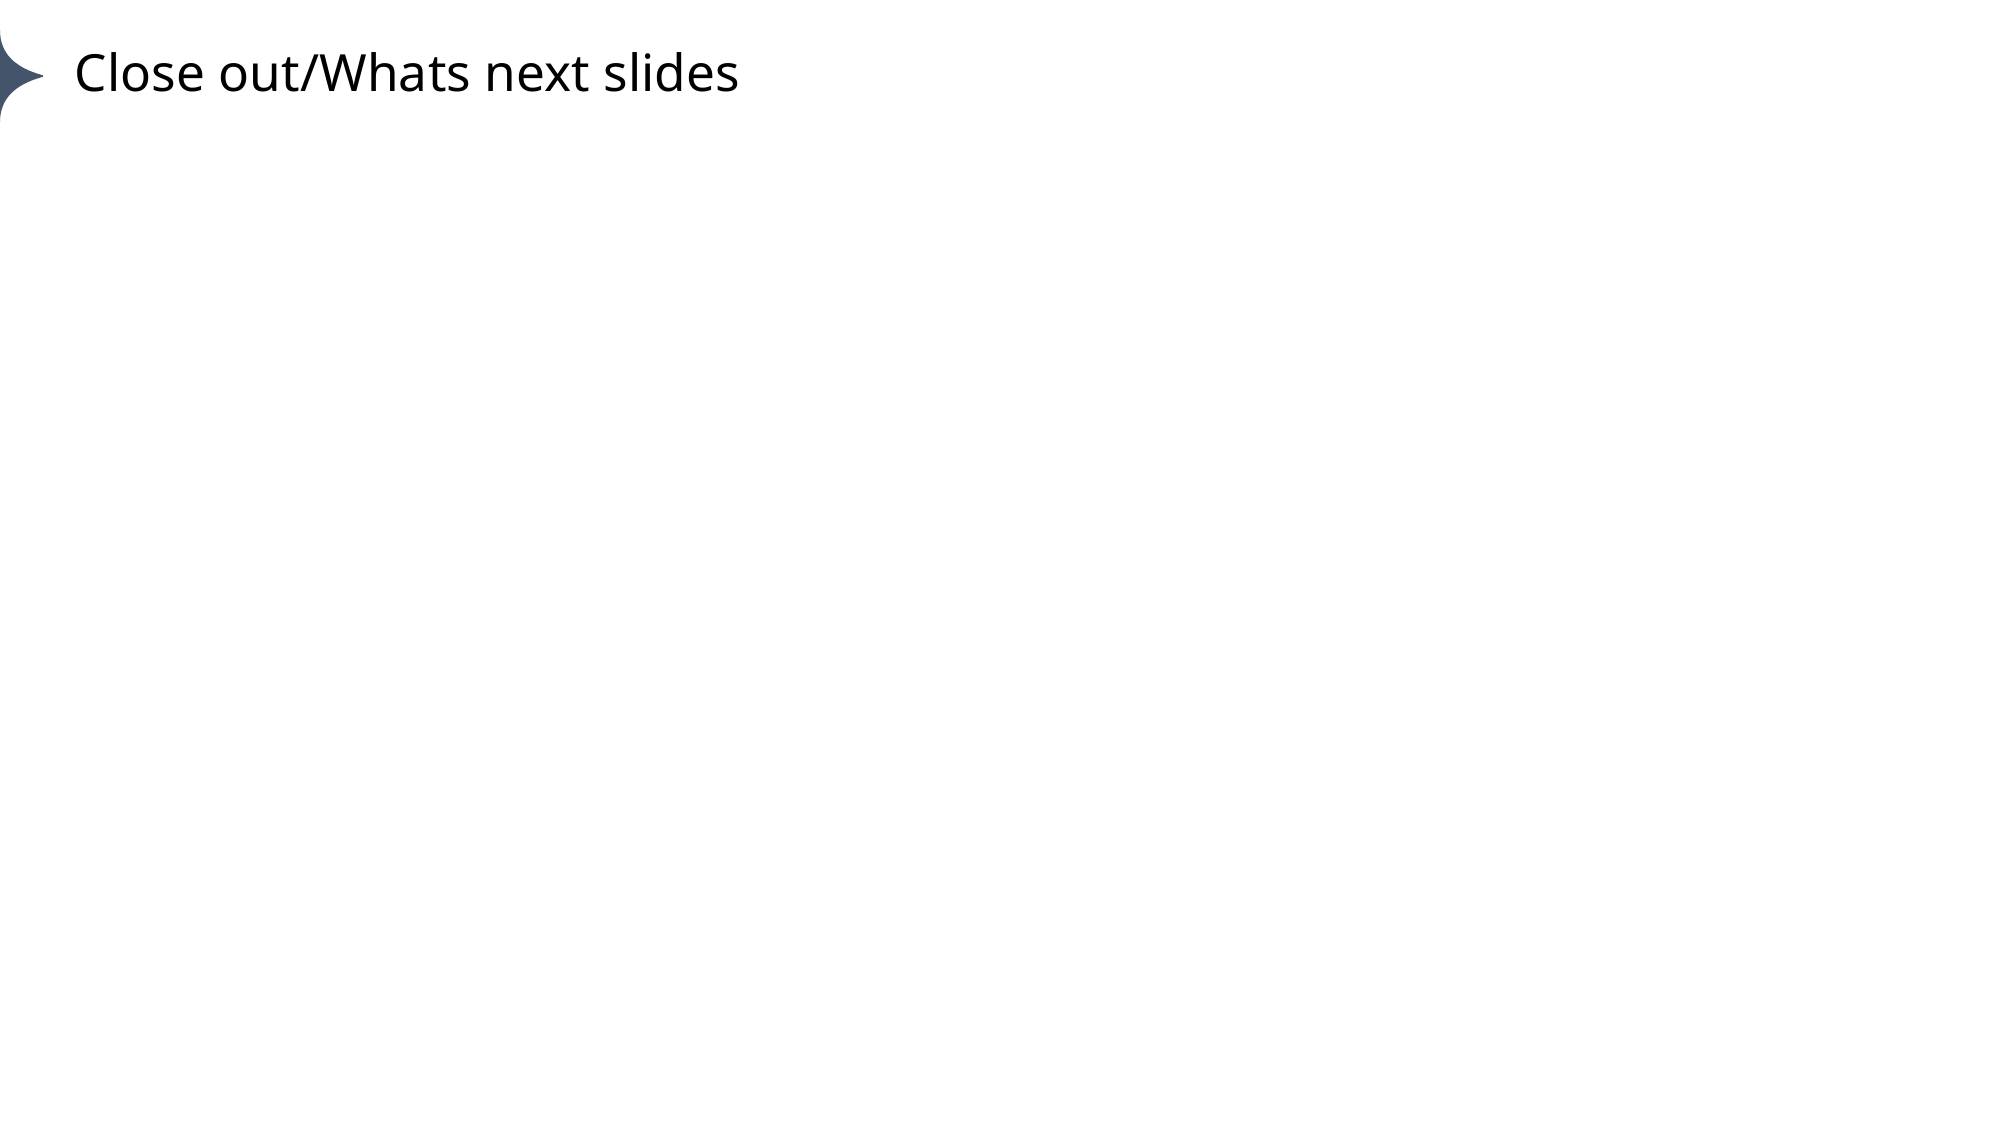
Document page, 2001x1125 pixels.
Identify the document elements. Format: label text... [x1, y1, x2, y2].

title Close out/Whats next slides [59, 39, 1940, 111]
